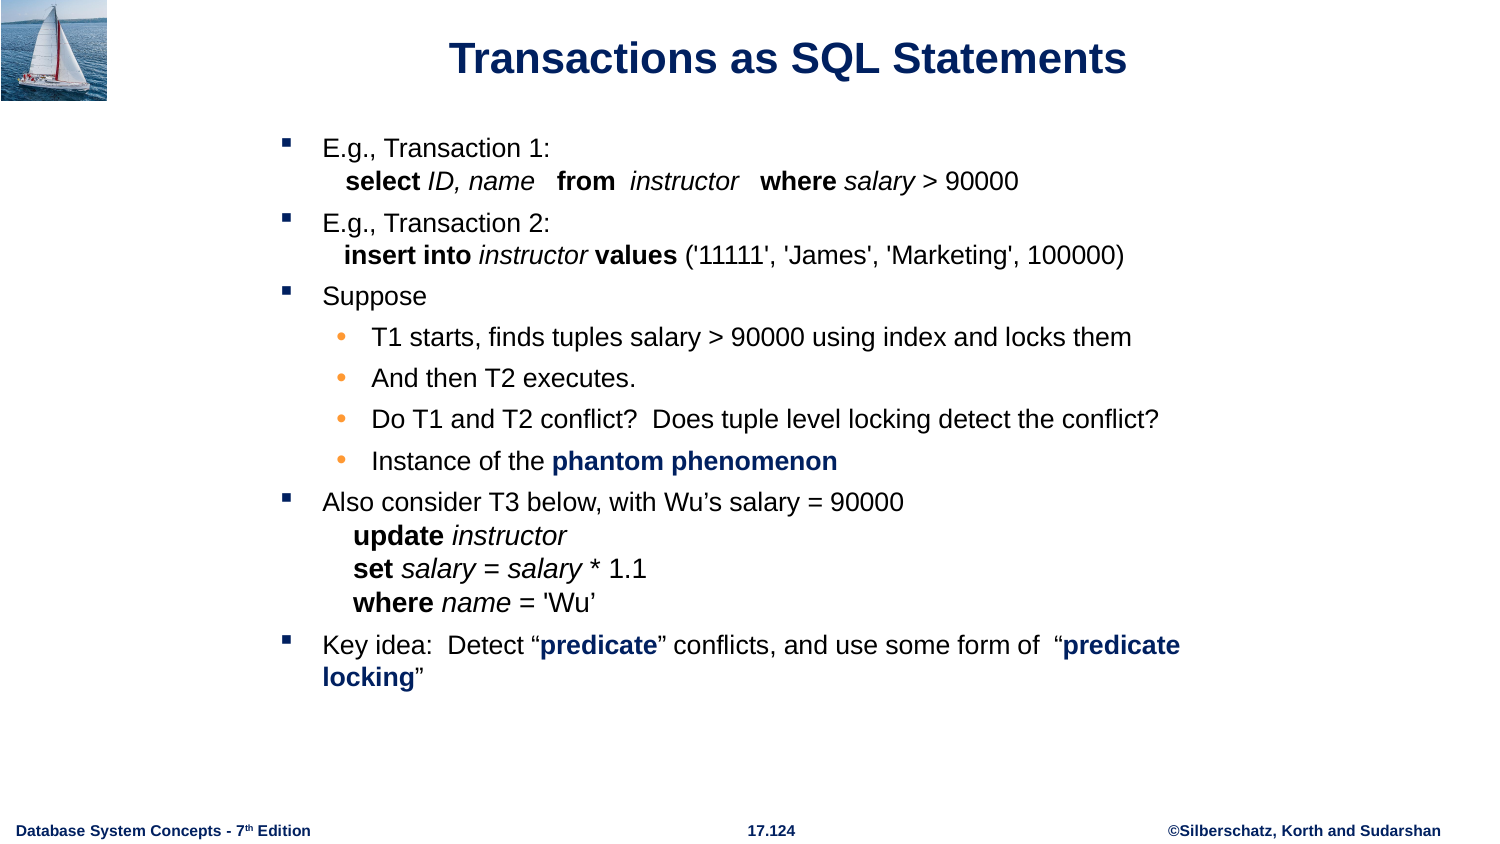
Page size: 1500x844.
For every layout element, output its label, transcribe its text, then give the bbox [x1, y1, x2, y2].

picture [1, 0, 107, 101]
title Transactions as SQL Statements [125, 14, 1452, 90]
list E.g., Transaction 1: select ID, name from instructor where salary > 90000 E.g., Transaction 2: insert into instructor values ('11111', 'James', 'Marketing', 100000) Suppose T1 starts, finds tuples salary > 90000 using index and locks them And then T2 executes. Do T1 and T2 conflict? Does tuple level locking detect the conflict? Instance of the phantom phenomenon Also consider T3 below, with Wu’s salary = 90000 update instructor set salary = salary * 1.1 where name = 'Wu’ Key idea: Detect “predicate” conflicts, and use some form of “predicate locking” [265, 123, 1276, 784]
